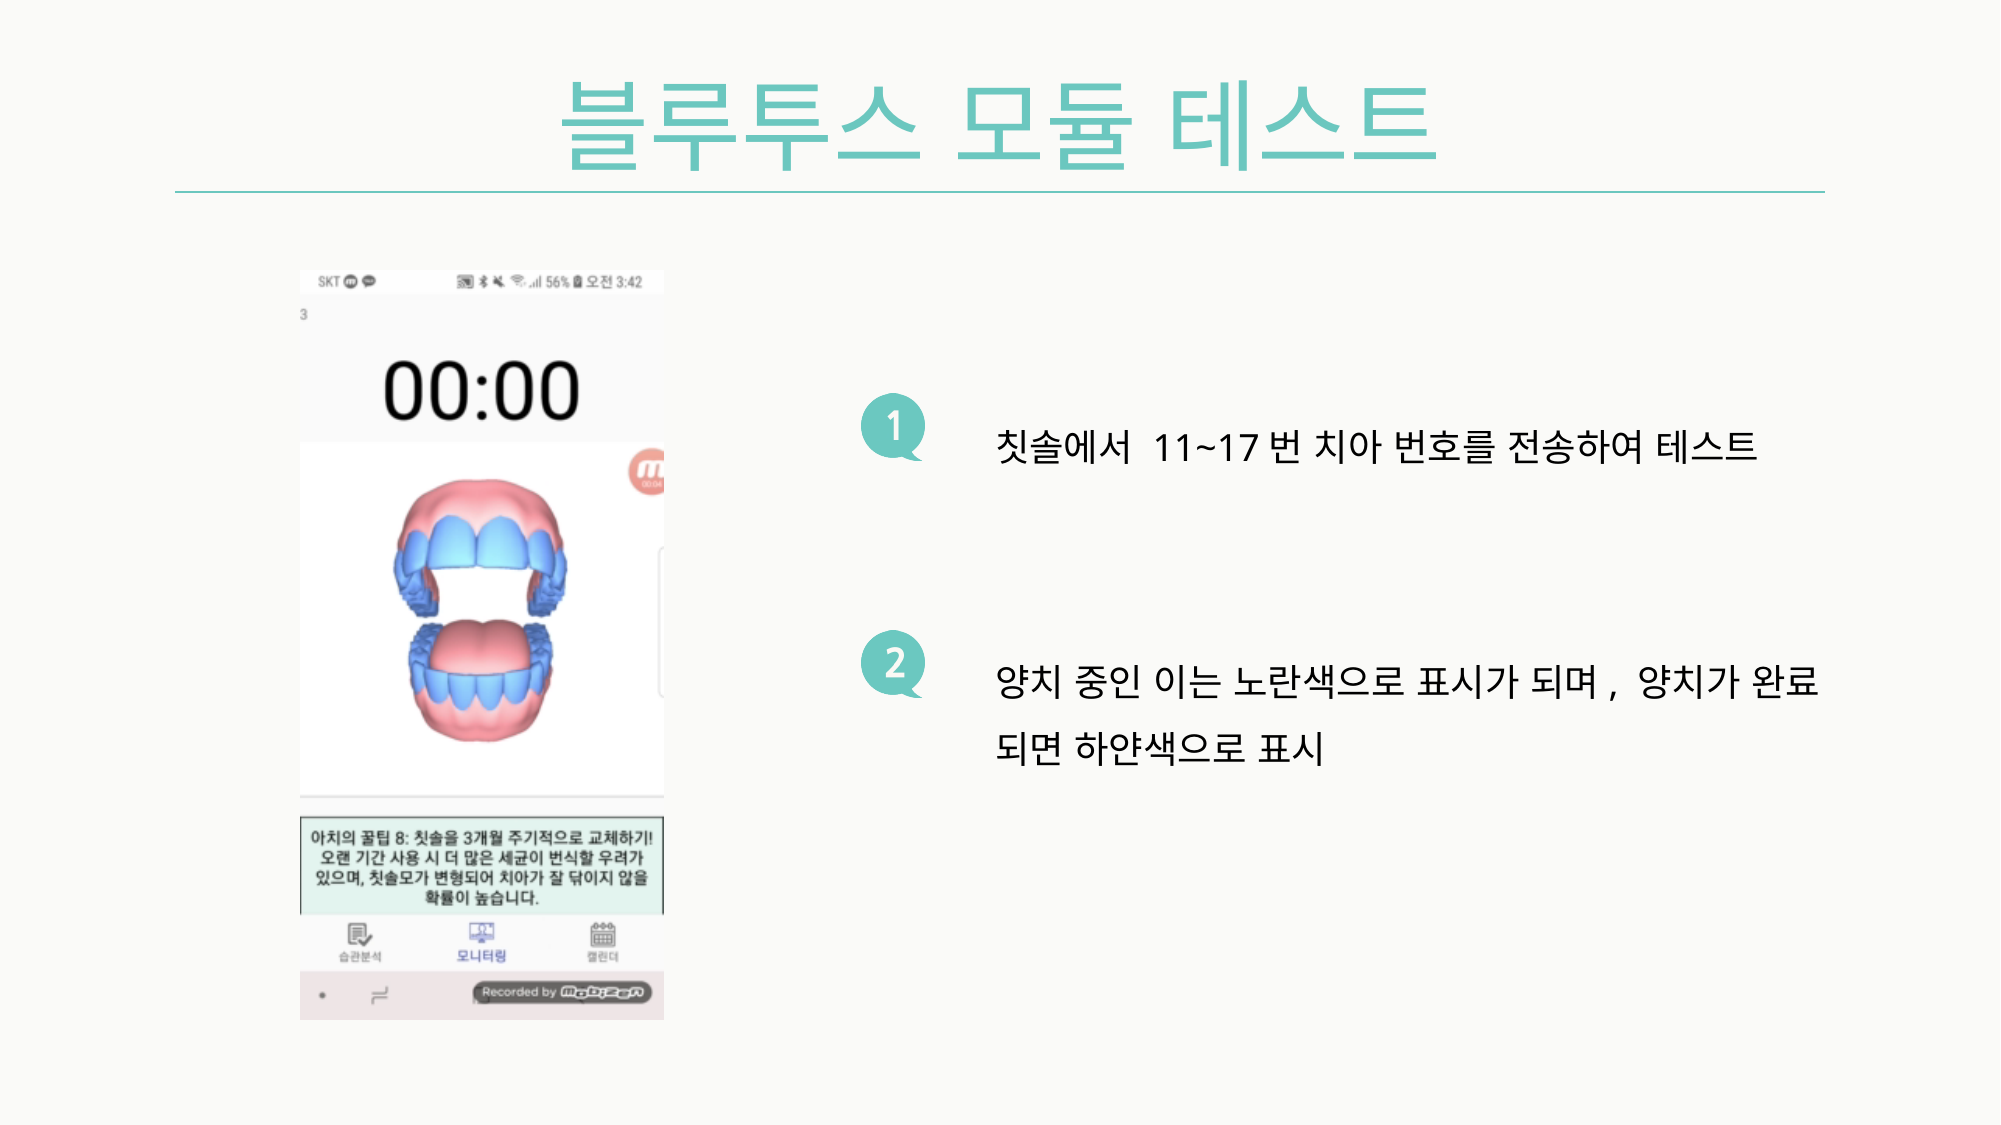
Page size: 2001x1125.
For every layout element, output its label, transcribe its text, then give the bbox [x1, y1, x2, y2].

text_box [299, 270, 665, 1021]
text_box 칫솔에서 11~17번 치아 번호를 전송하여 테스트 양치 중인 이는 노란색으로 표시가 되며, 양치가 완료 되면 하얀색으로 표시 [861, 393, 1891, 910]
text_box 블루투스 모듈 테스트 [543, 56, 1457, 191]
picture [860, 393, 925, 461]
picture [860, 630, 925, 698]
